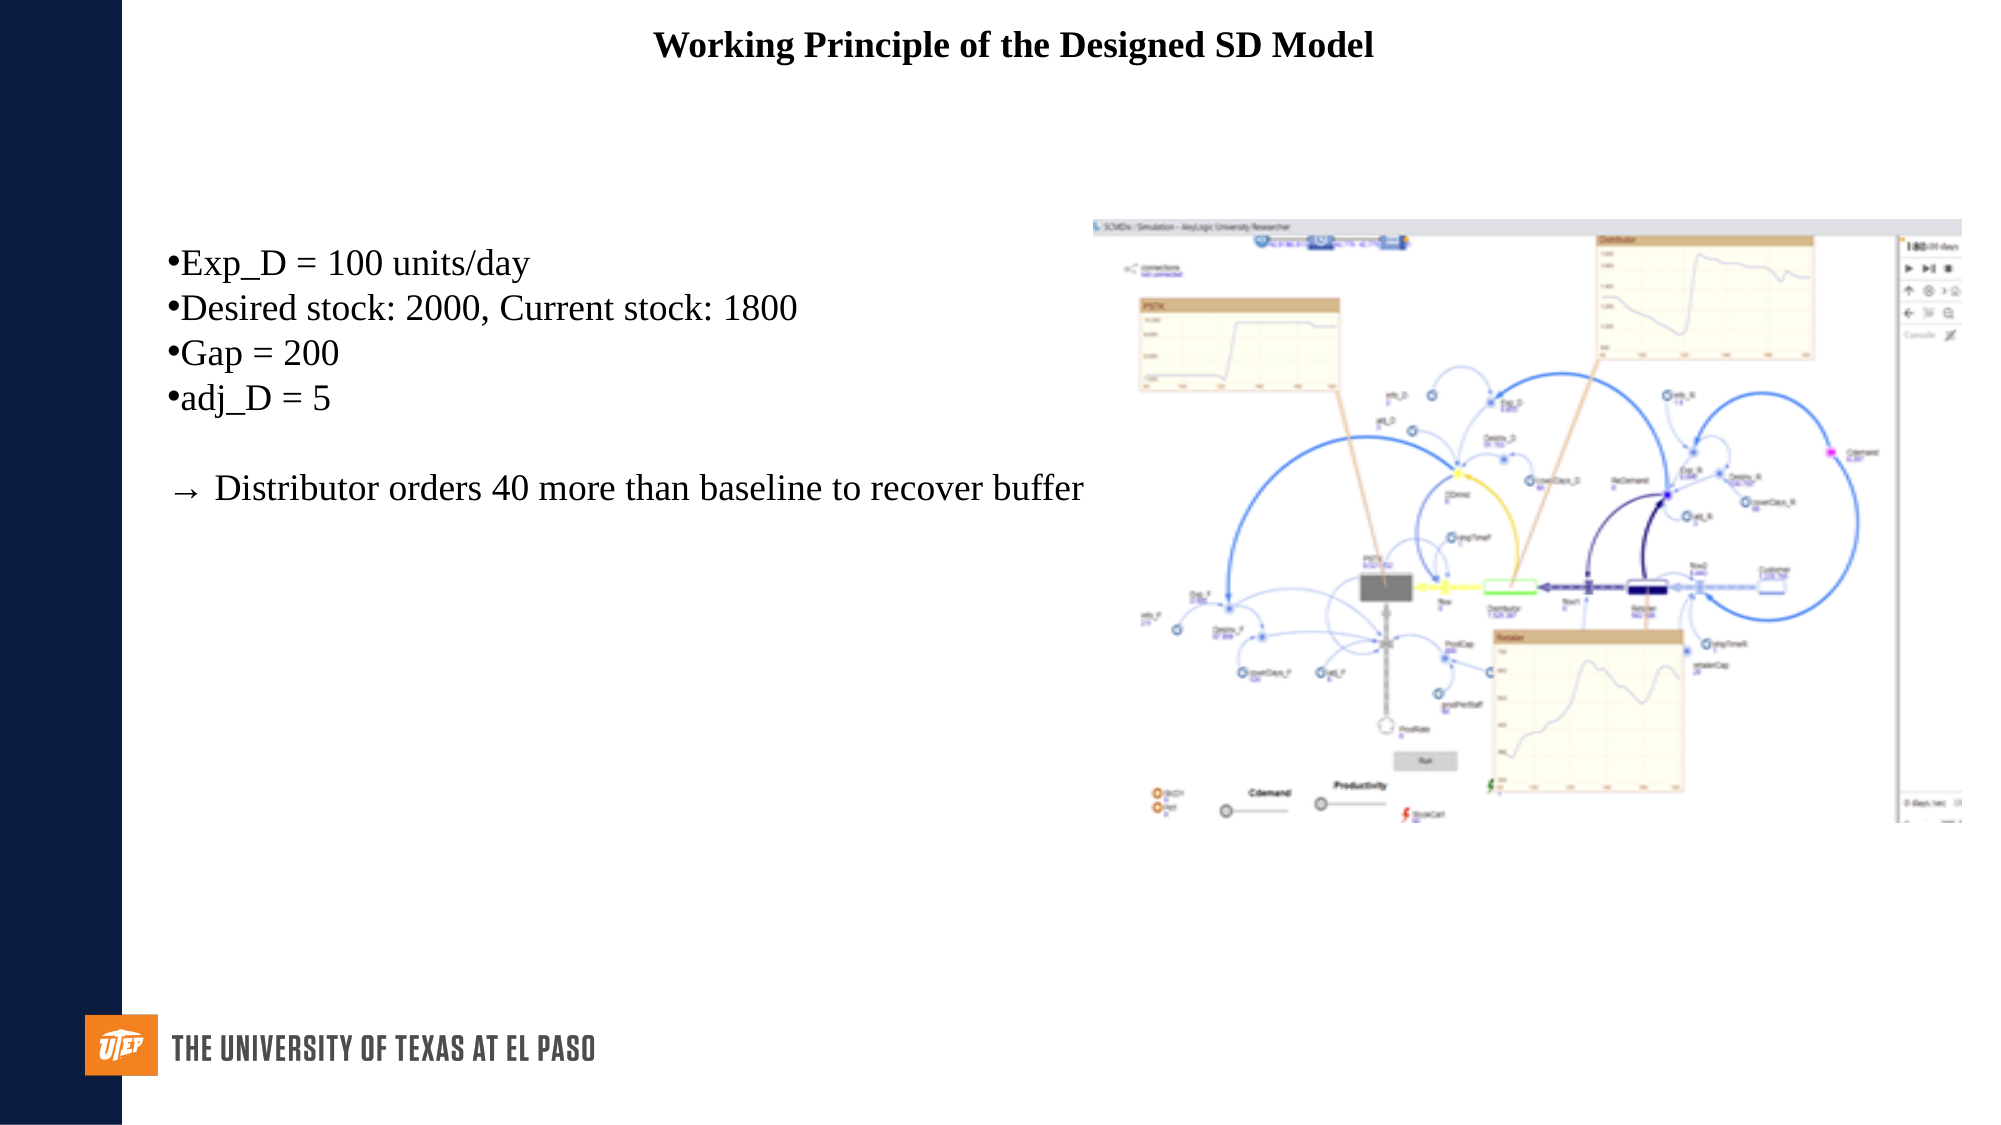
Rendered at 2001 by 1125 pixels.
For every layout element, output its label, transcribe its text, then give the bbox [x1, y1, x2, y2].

picture [1093, 219, 1962, 823]
text_box Working Principle of the Designed SD Model [638, 12, 1574, 72]
picture [0, 0, 602, 1125]
